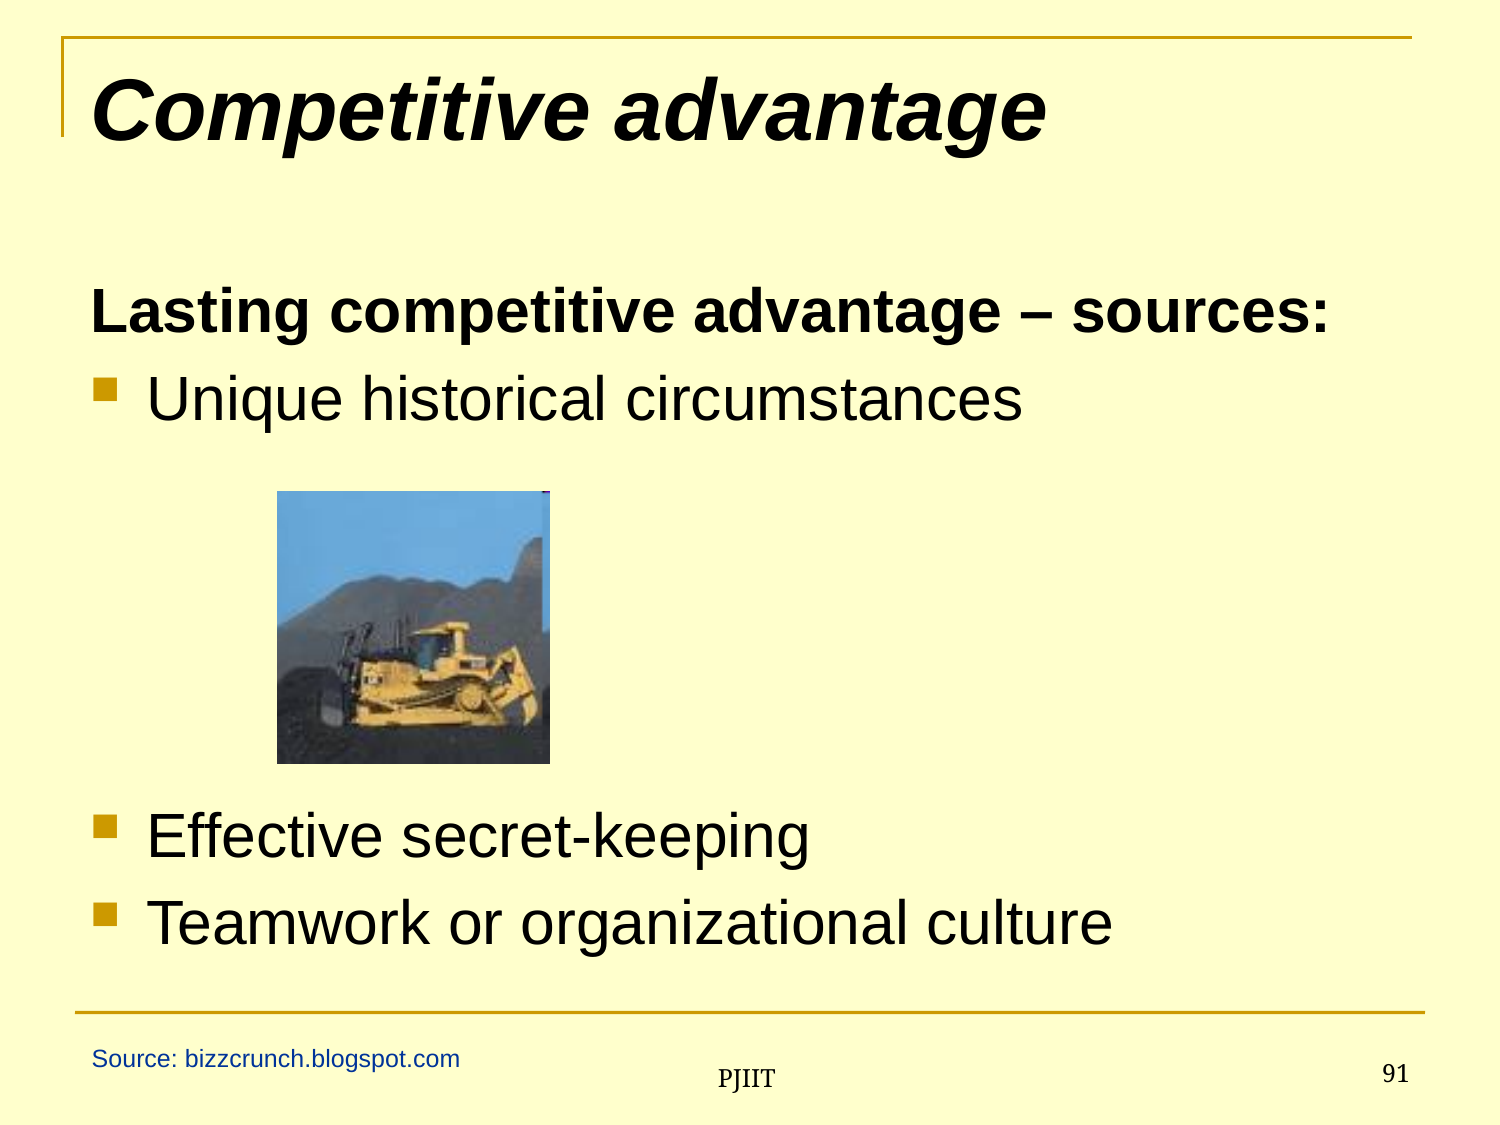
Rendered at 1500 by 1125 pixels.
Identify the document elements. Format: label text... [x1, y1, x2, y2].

footer PJIIT [512, 1024, 988, 1101]
slide_number 91 [1074, 1023, 1426, 1100]
title Competitive advantage [74, 45, 1426, 233]
text_box Source: bizzcrunch.blogspot.com [76, 1034, 597, 1080]
list Lasting competitive advantage – sources: Unique historical circumstances Effective secret-keeping Teamwork or organizational culture [74, 262, 1426, 1006]
picture [277, 491, 550, 764]
